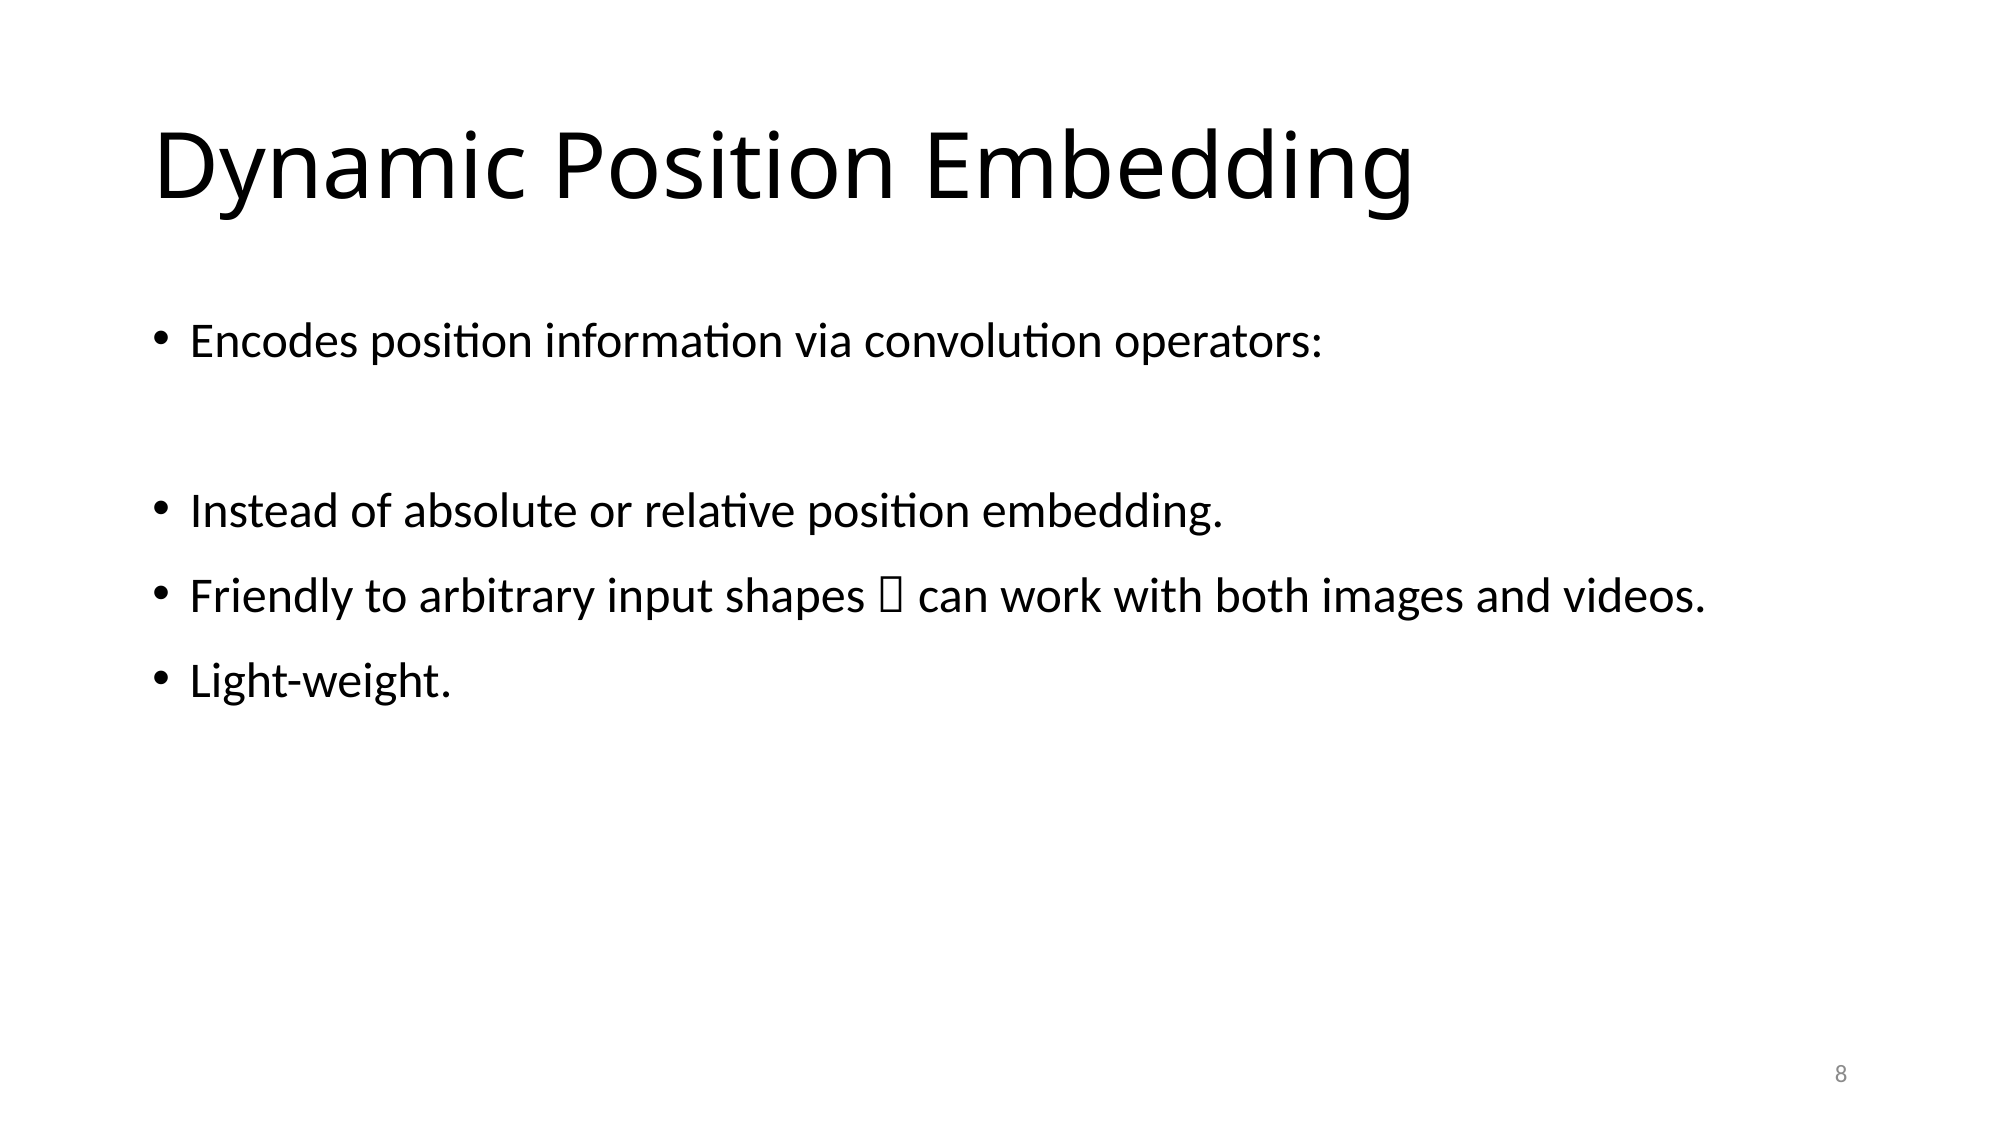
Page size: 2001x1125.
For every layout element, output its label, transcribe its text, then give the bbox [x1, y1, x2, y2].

slide_number 8 [1412, 1042, 1863, 1103]
title Dynamic Position Embedding [137, 59, 1863, 278]
